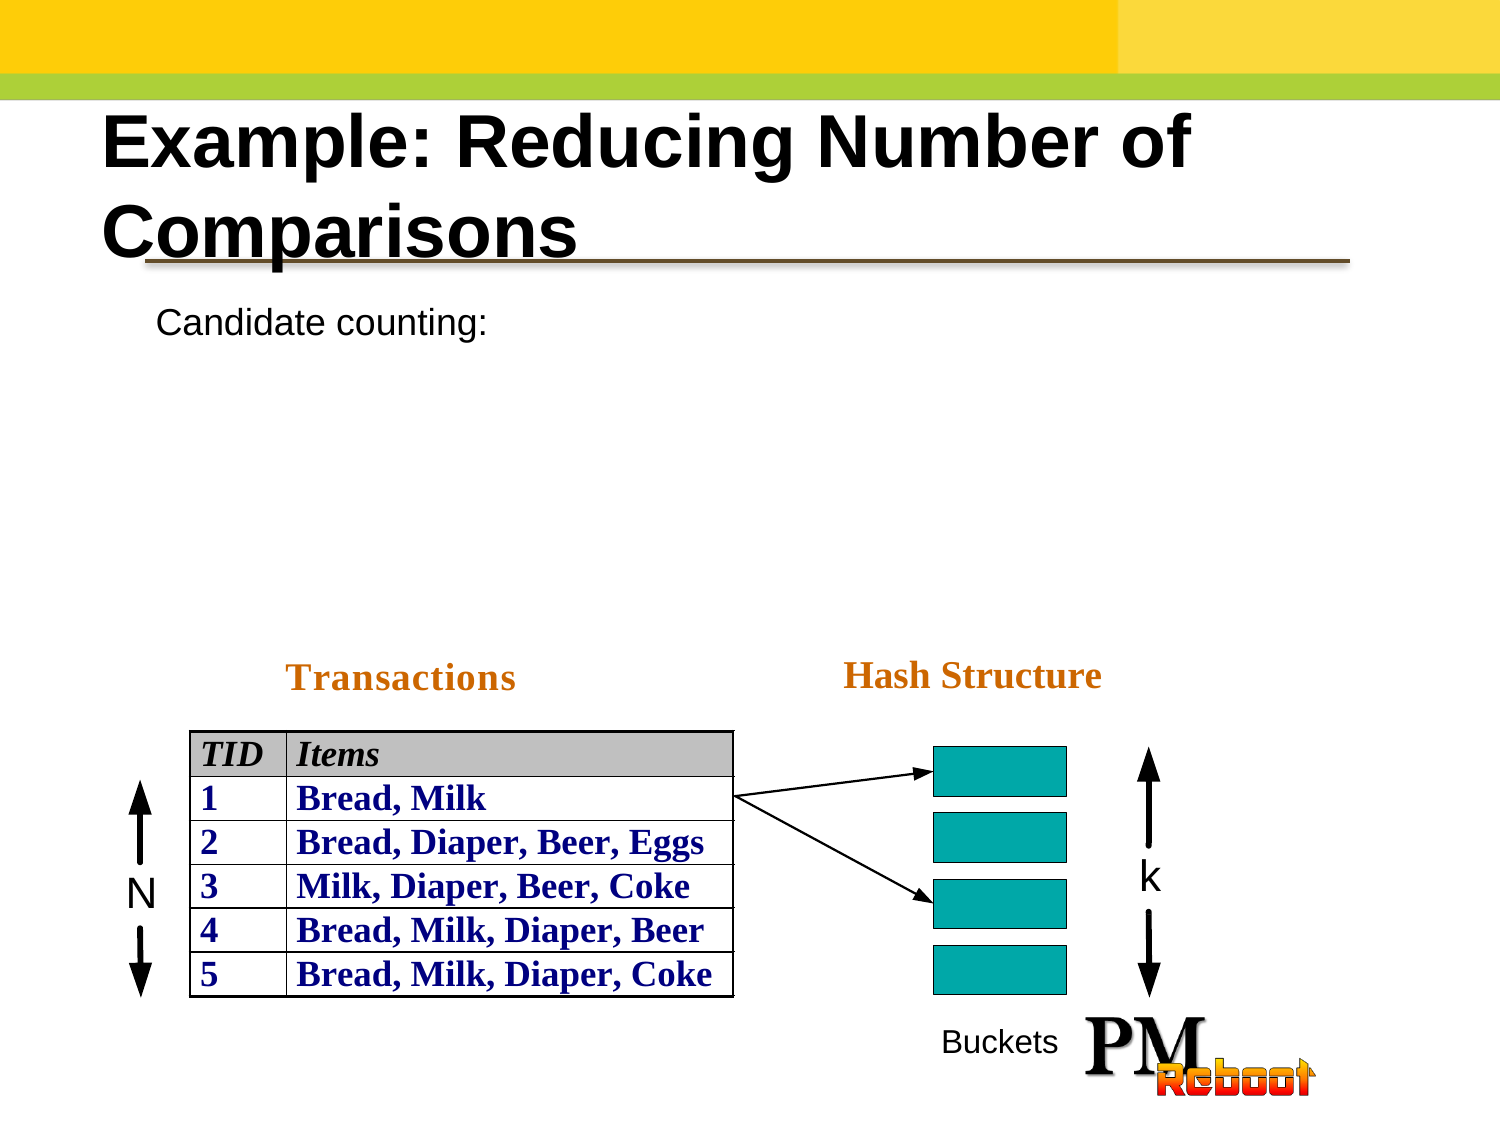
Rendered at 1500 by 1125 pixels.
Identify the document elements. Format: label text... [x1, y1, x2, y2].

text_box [85, 620, 1206, 1099]
picture [0, 0, 1500, 1125]
title Example: Reducing Number of Comparisons [86, 112, 1403, 254]
list Candidate counting: Scan the database of transactions to determine the support of each candidate itemset To reduce the number of comparisons, store the candidates in a hash structure Instead of matching each transaction against every candidate, match it against candidates contained in the hashed buckets [140, 295, 1365, 613]
